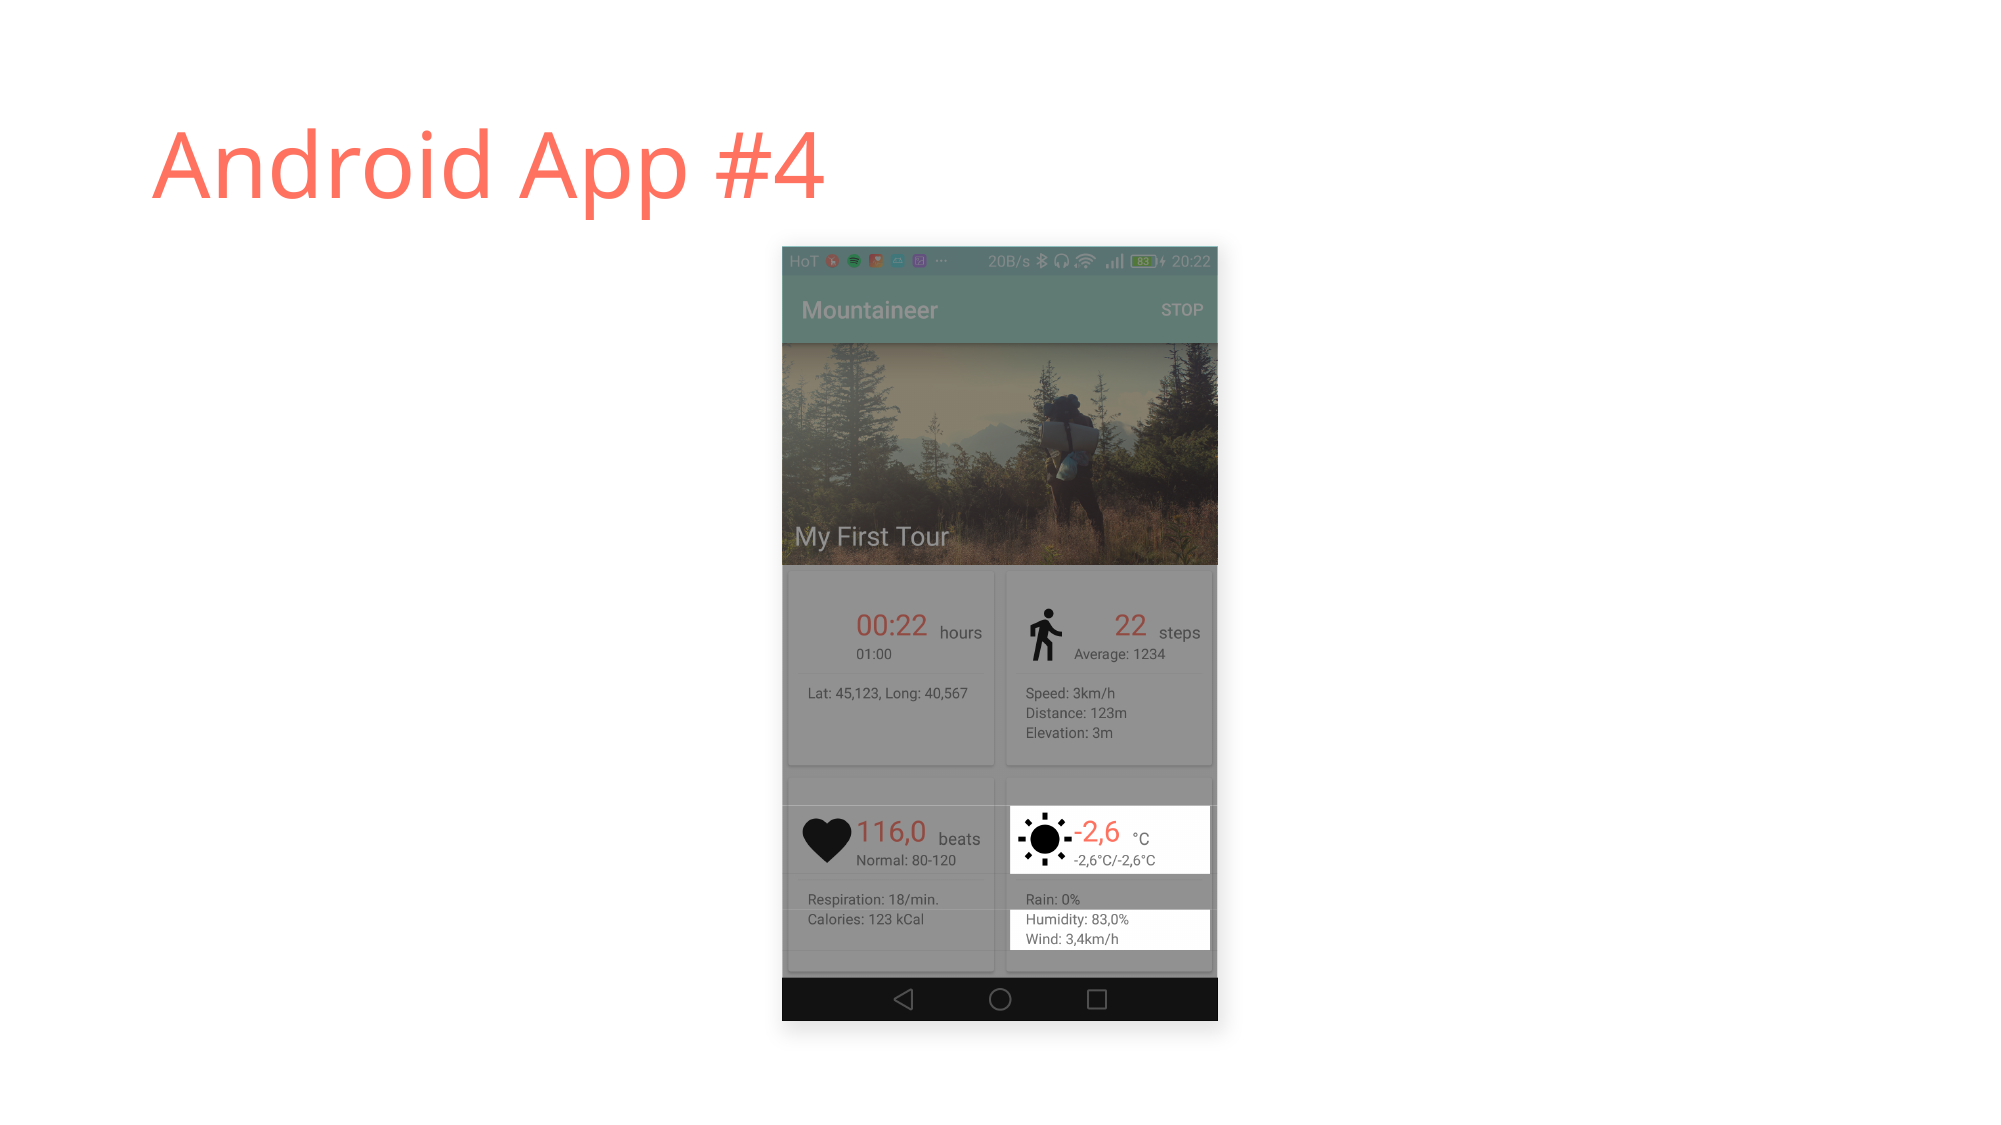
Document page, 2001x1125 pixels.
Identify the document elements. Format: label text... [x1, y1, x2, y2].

title Android App #4 [137, 59, 1863, 278]
picture [782, 246, 1218, 1021]
